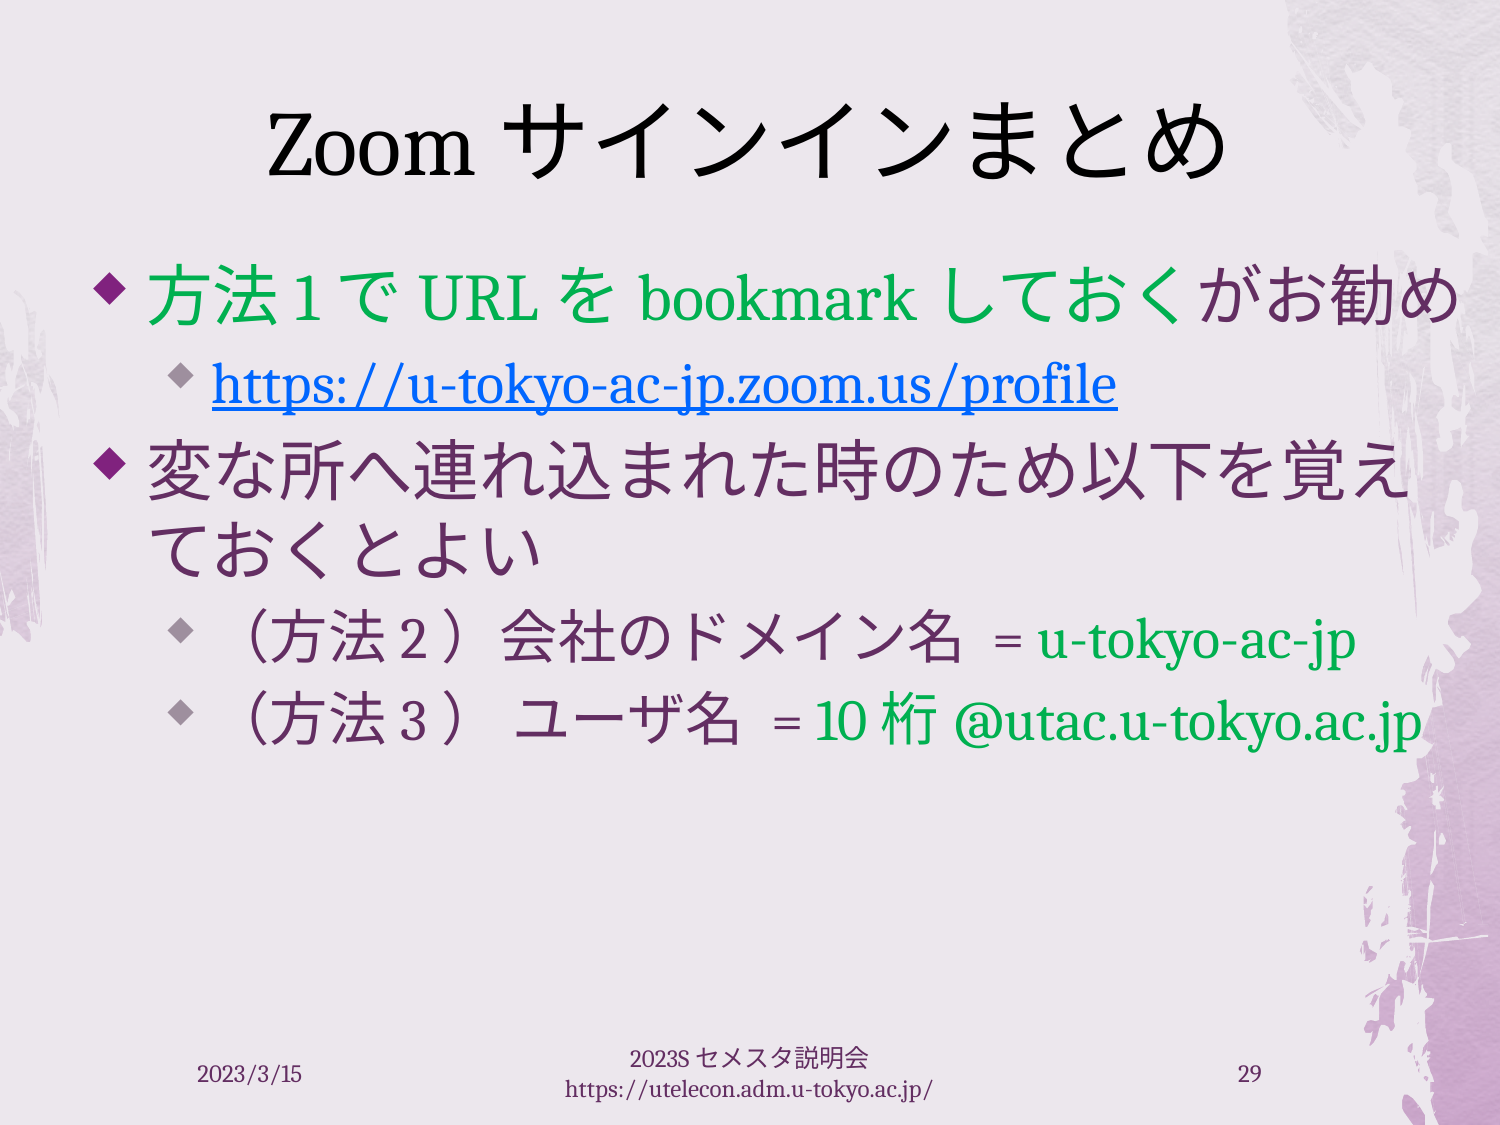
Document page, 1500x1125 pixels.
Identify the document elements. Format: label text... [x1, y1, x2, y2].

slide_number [75, 1042, 425, 1103]
slide_number 29 [1074, 1042, 1425, 1103]
list 方法1でURLをbookmarkしておくがお勧め https://u-tokyo-ac-jp.zoom.us/profile 変な所へ連れ込まれた時のため以下を覚えておくとよい （方法2）会社のドメイン名 = u-tokyo-ac-jp （方法3） ユーザ名 = 10桁@utac.u-tokyo.ac.jp [75, 246, 1483, 989]
title Zoomサインインまとめ [75, 45, 1425, 233]
footer 2023Sセメスタ説明会 https://utelecon.adm.u-tokyo.ac.jp/ [512, 1042, 988, 1103]
